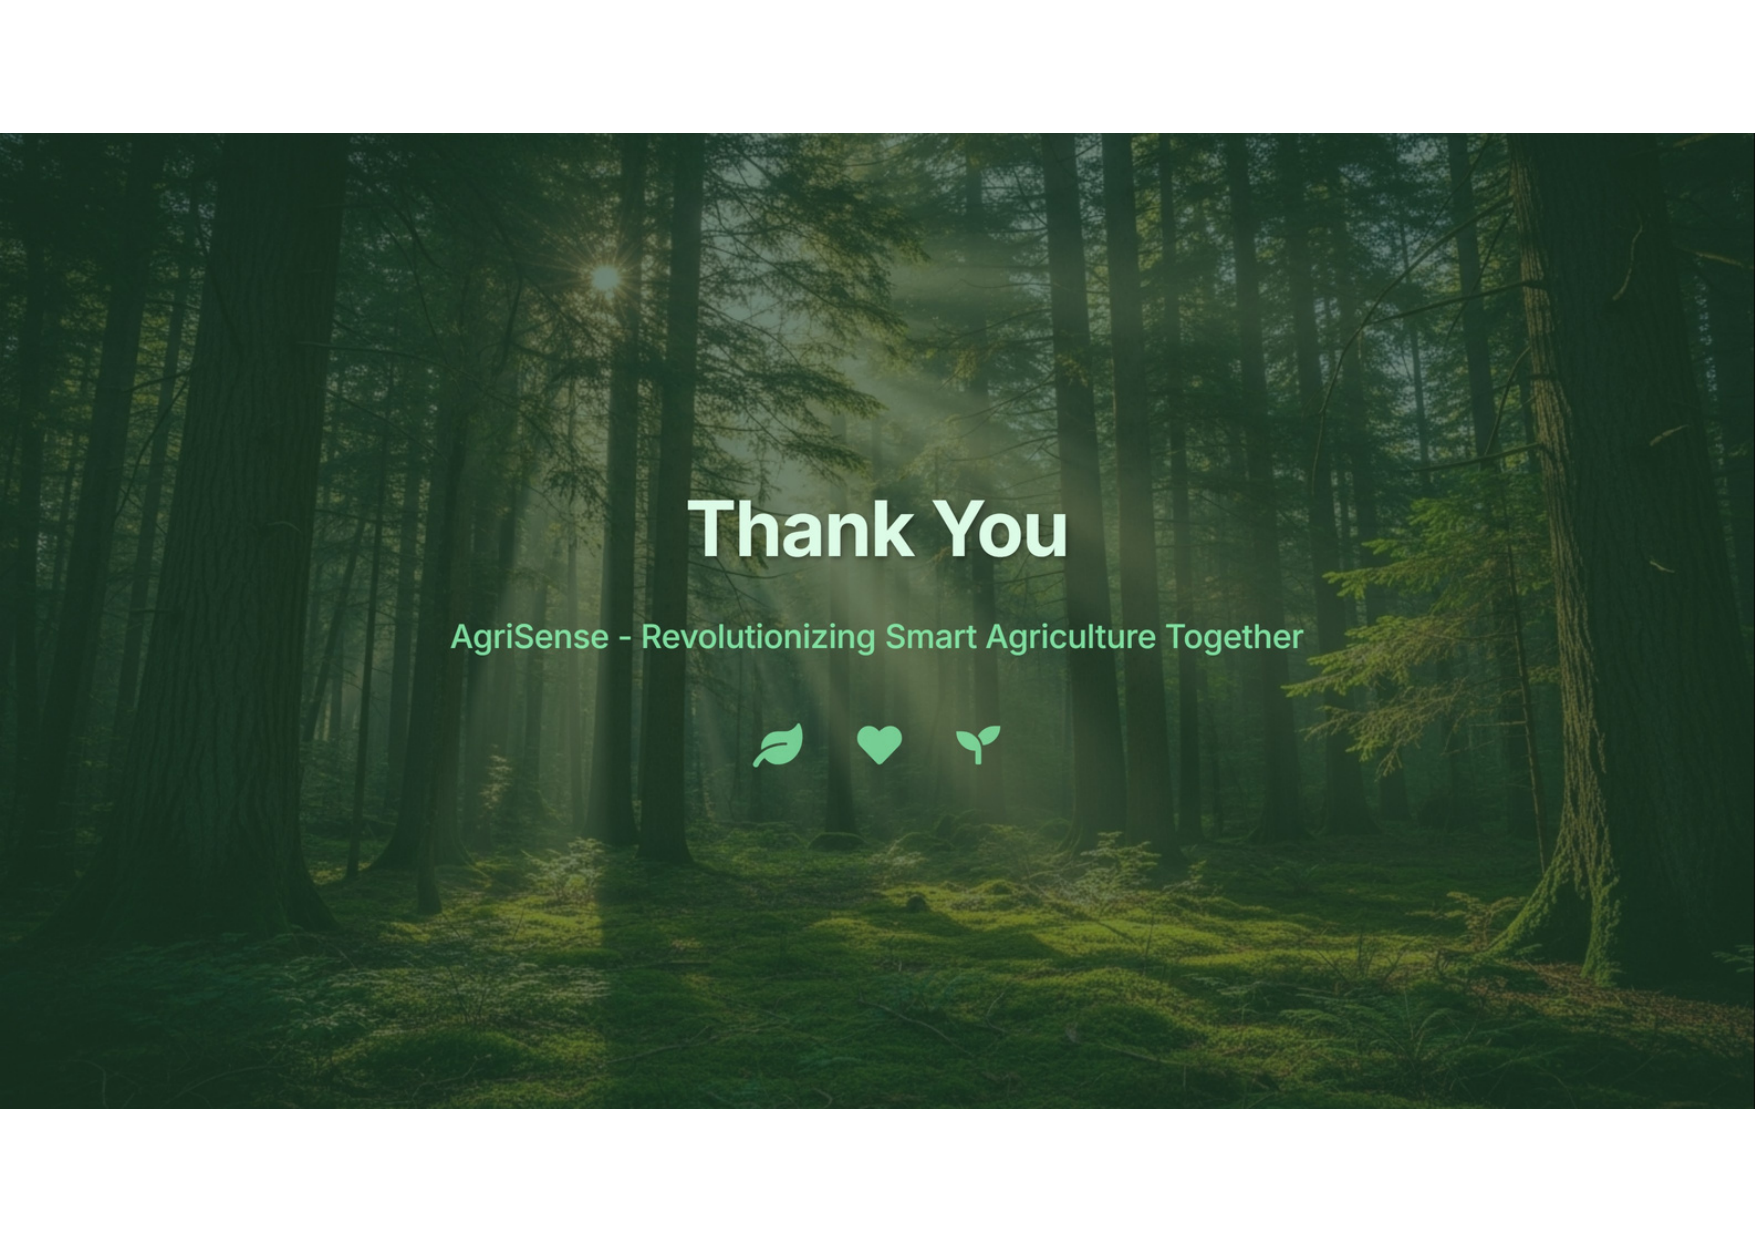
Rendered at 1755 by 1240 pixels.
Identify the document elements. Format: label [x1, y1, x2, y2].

text_box [0, 133, 1755, 1109]
